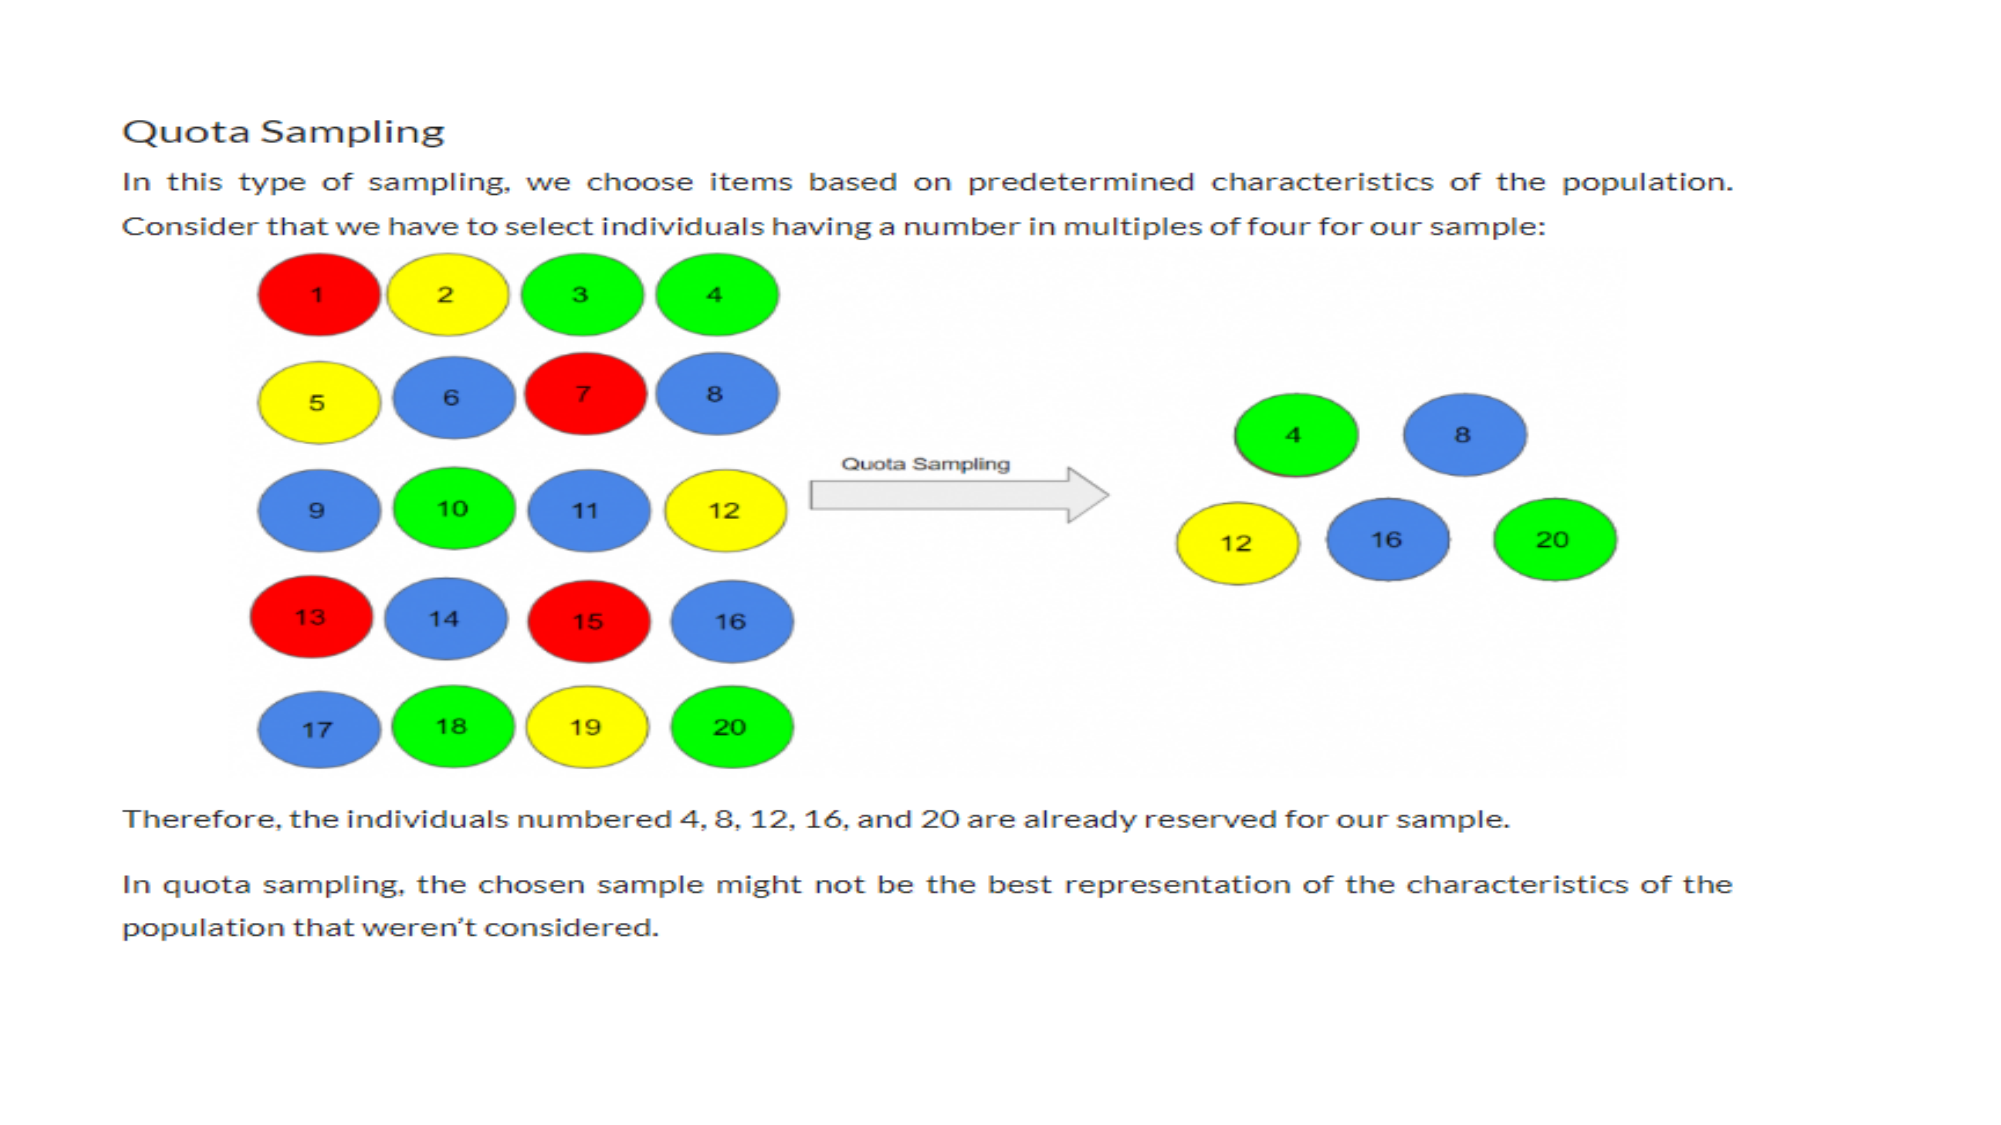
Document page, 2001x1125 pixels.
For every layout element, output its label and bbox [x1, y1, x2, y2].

picture [80, 74, 1794, 987]
